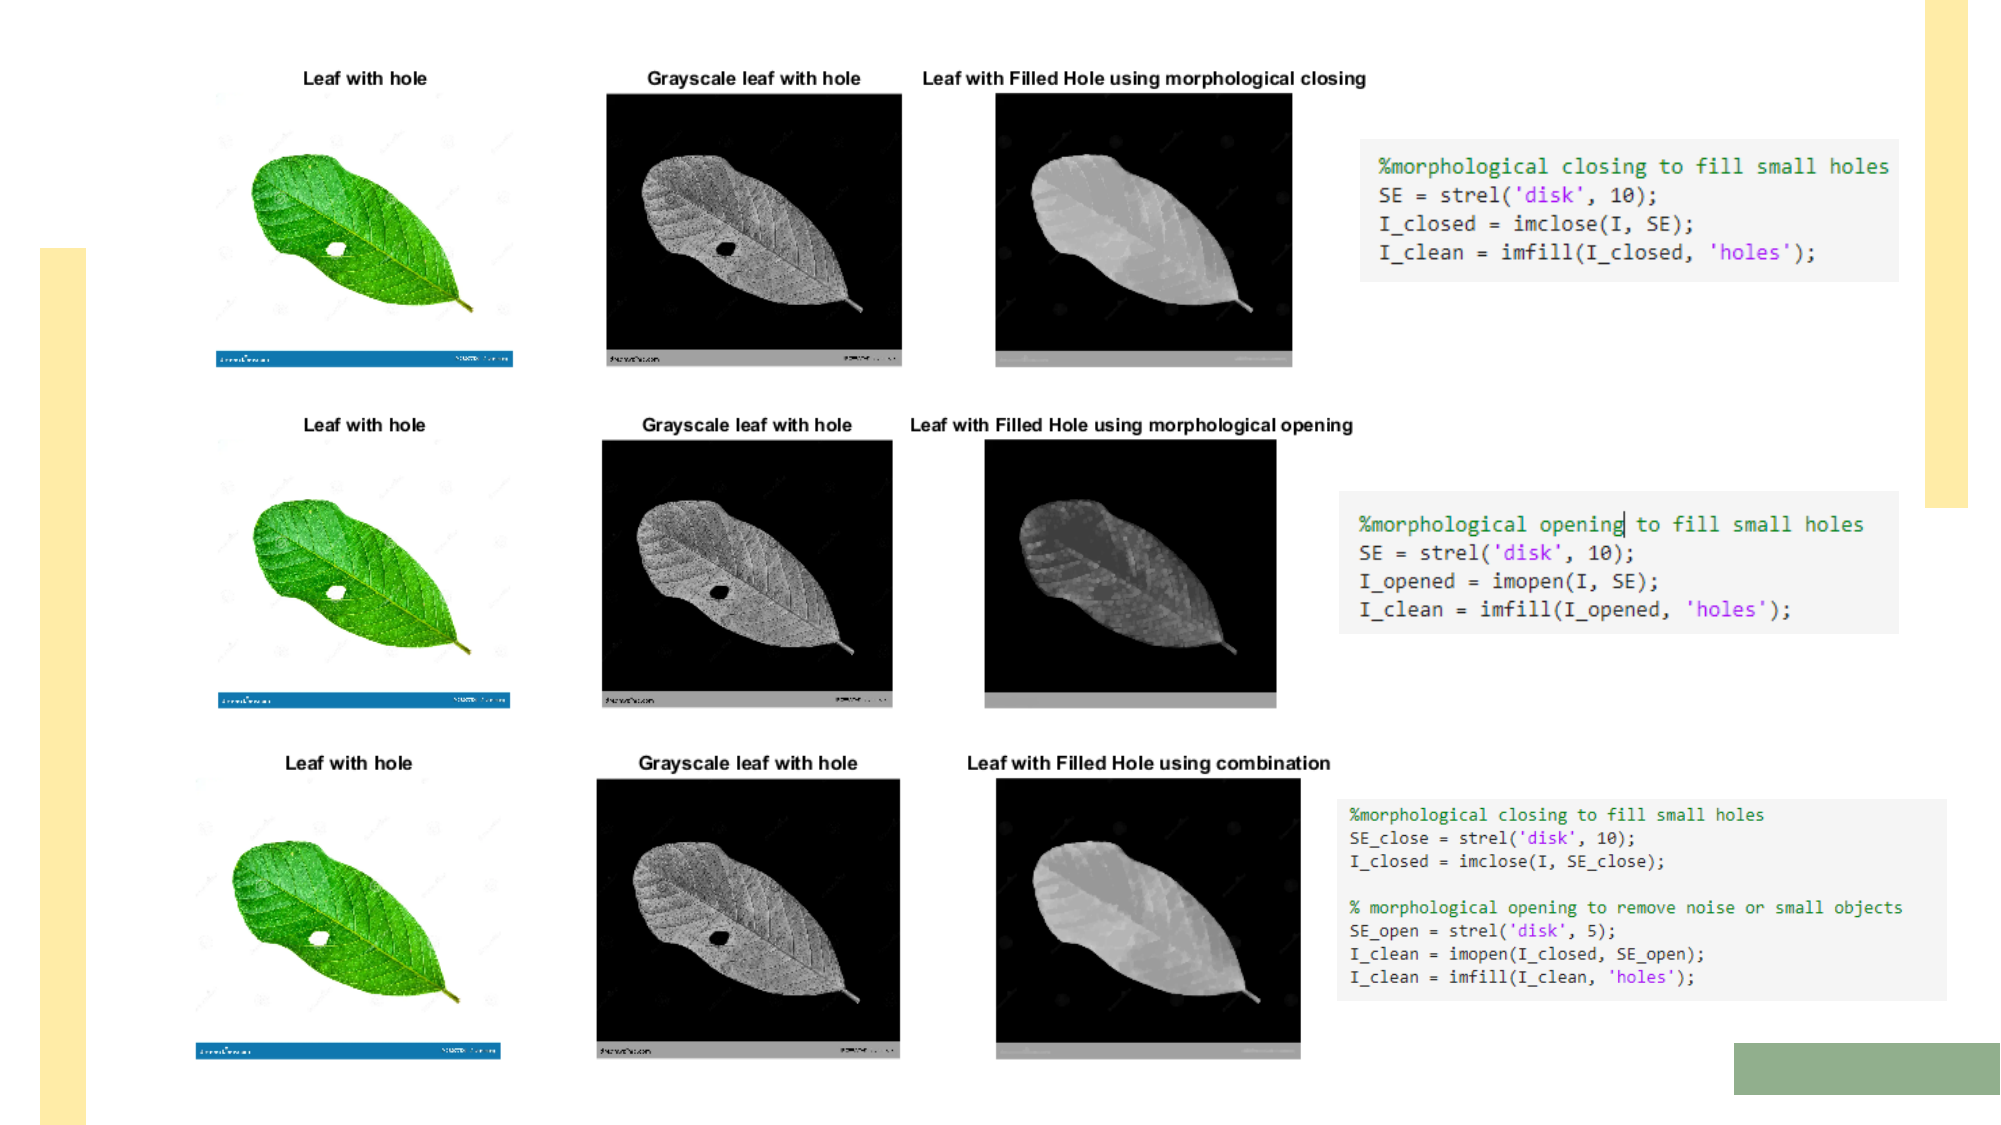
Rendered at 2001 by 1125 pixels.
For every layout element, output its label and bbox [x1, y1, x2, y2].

text_box [40, 248, 86, 1125]
picture [194, 57, 1900, 396]
text_box [1734, 1043, 2000, 1095]
picture [187, 403, 1947, 1081]
text_box [1925, 0, 1968, 508]
